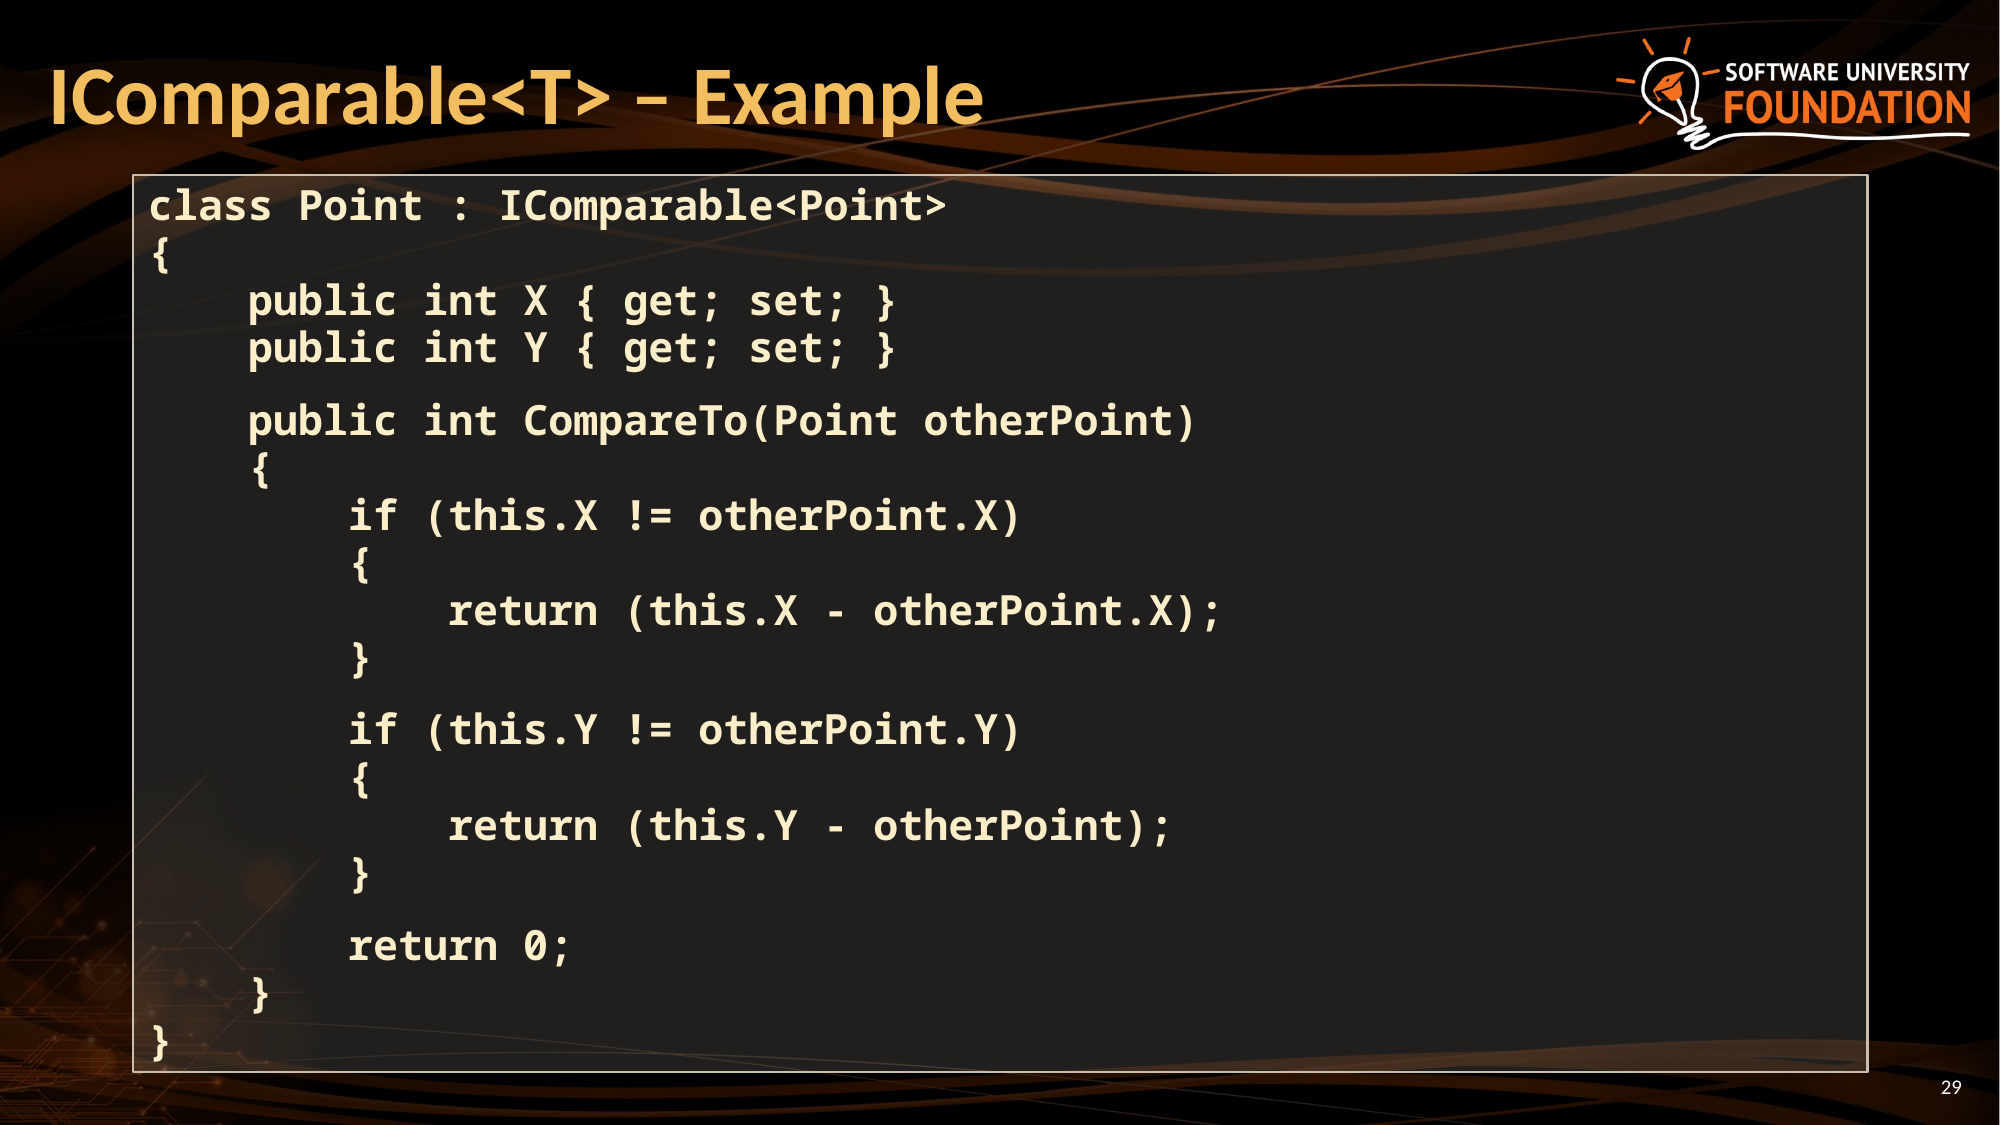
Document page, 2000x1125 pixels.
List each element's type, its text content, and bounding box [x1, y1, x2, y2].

picture [0, 0, 2000, 1125]
text_box class Point : IComparable<Point> { public int X { get; set; } public int Y { get; set; } public int CompareTo(Point otherPoint) { if (this.X != otherPoint.X) { return (this.X - otherPoint.X); } if (this.Y != otherPoint.Y) { return (this.Y - otherPoint); } return 0; } } [133, 174, 1868, 1072]
slide_number 29 [1897, 1070, 1968, 1103]
title IComparable<T> – Example [30, 6, 1602, 189]
